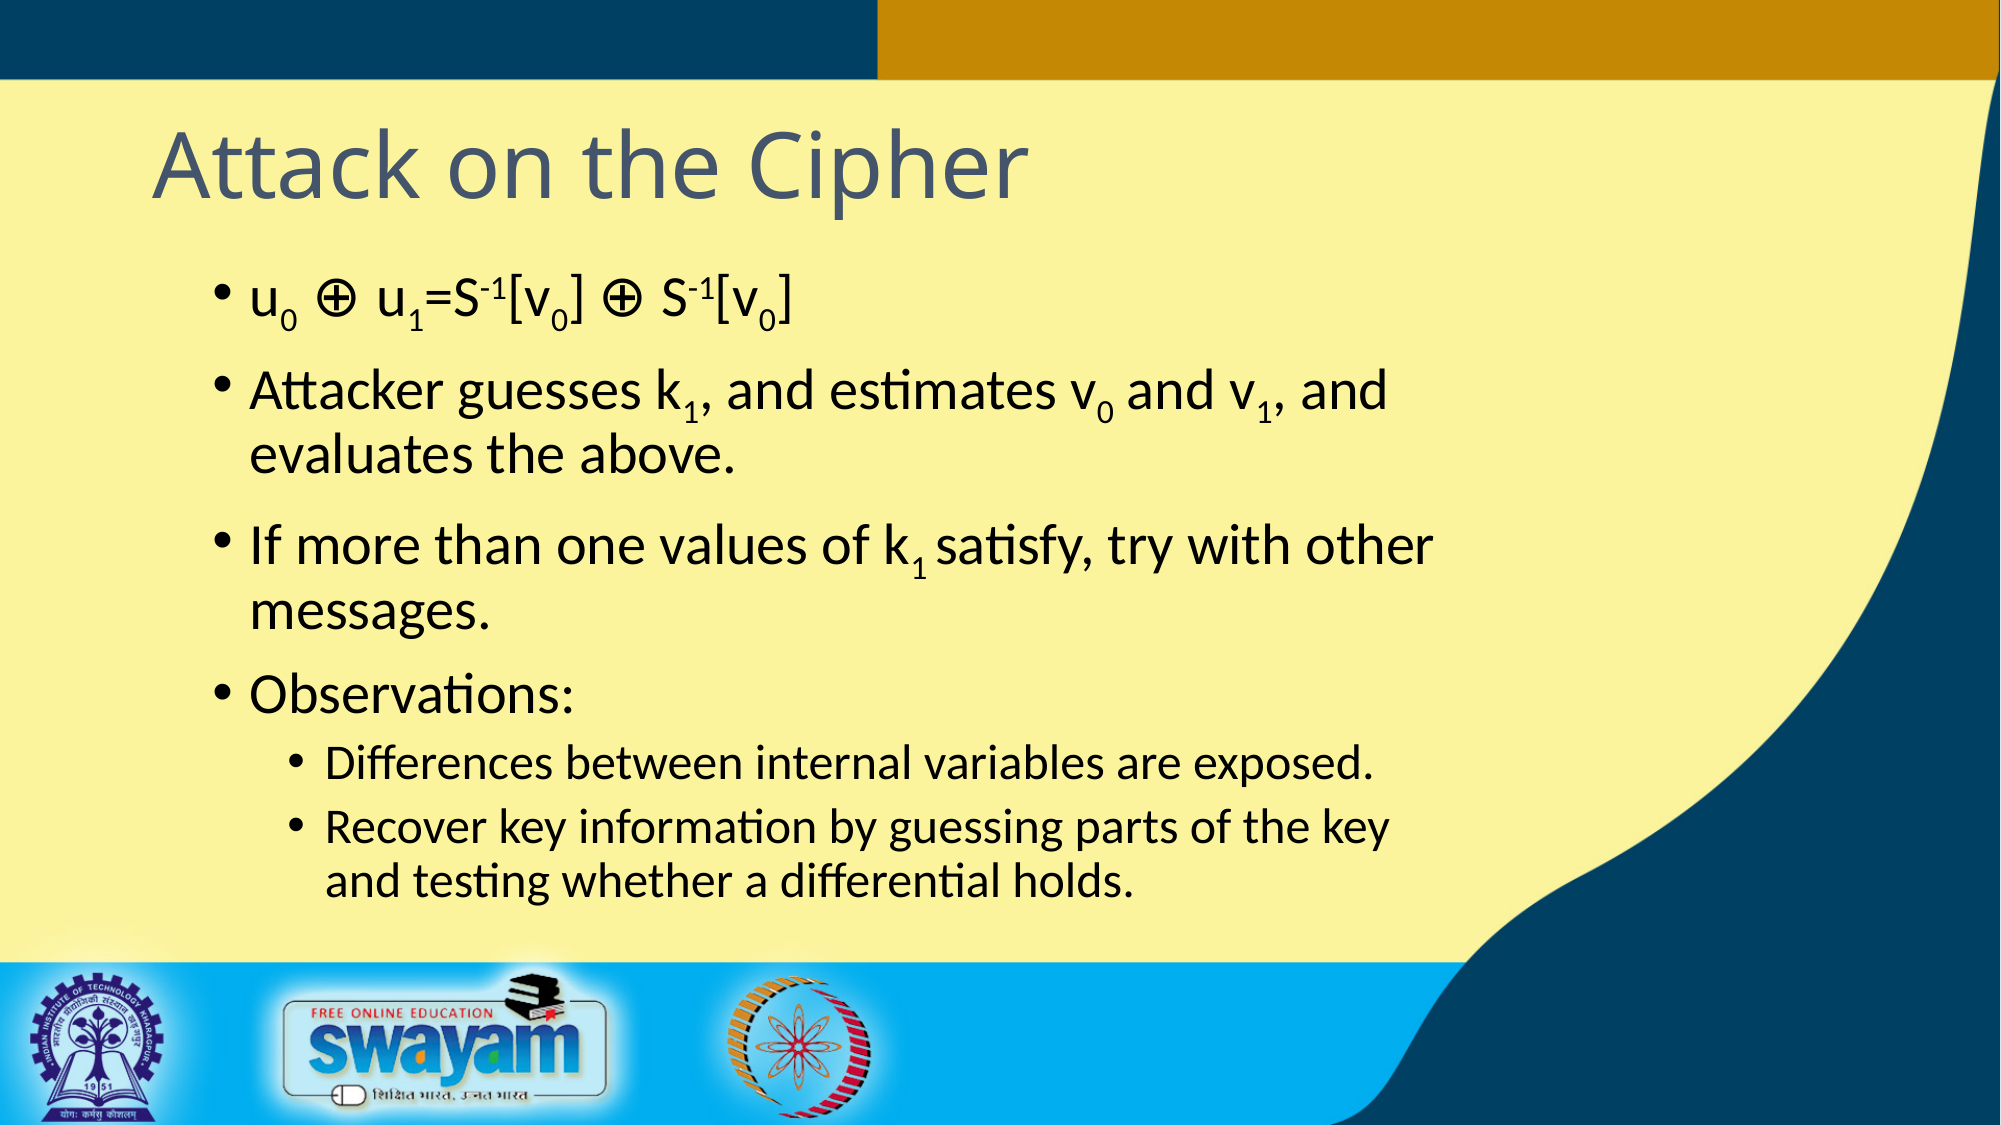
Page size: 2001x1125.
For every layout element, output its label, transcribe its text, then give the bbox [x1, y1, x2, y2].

title Attack on the Cipher [137, 59, 1863, 278]
picture [1425, 1016, 1433, 1023]
list u0 ⊕ u1=S-1[v0] ⊕ S-1[v0] Attacker guesses k1, and estimates v0 and v1, and evaluates the above. If more than one values of k1 satisfy, try with other messages. Observations: Differences between internal variables are exposed. Recover key information by guessing parts of the key and testing whether a differential holds. [197, 251, 1473, 927]
picture [0, 0, 2001, 1125]
